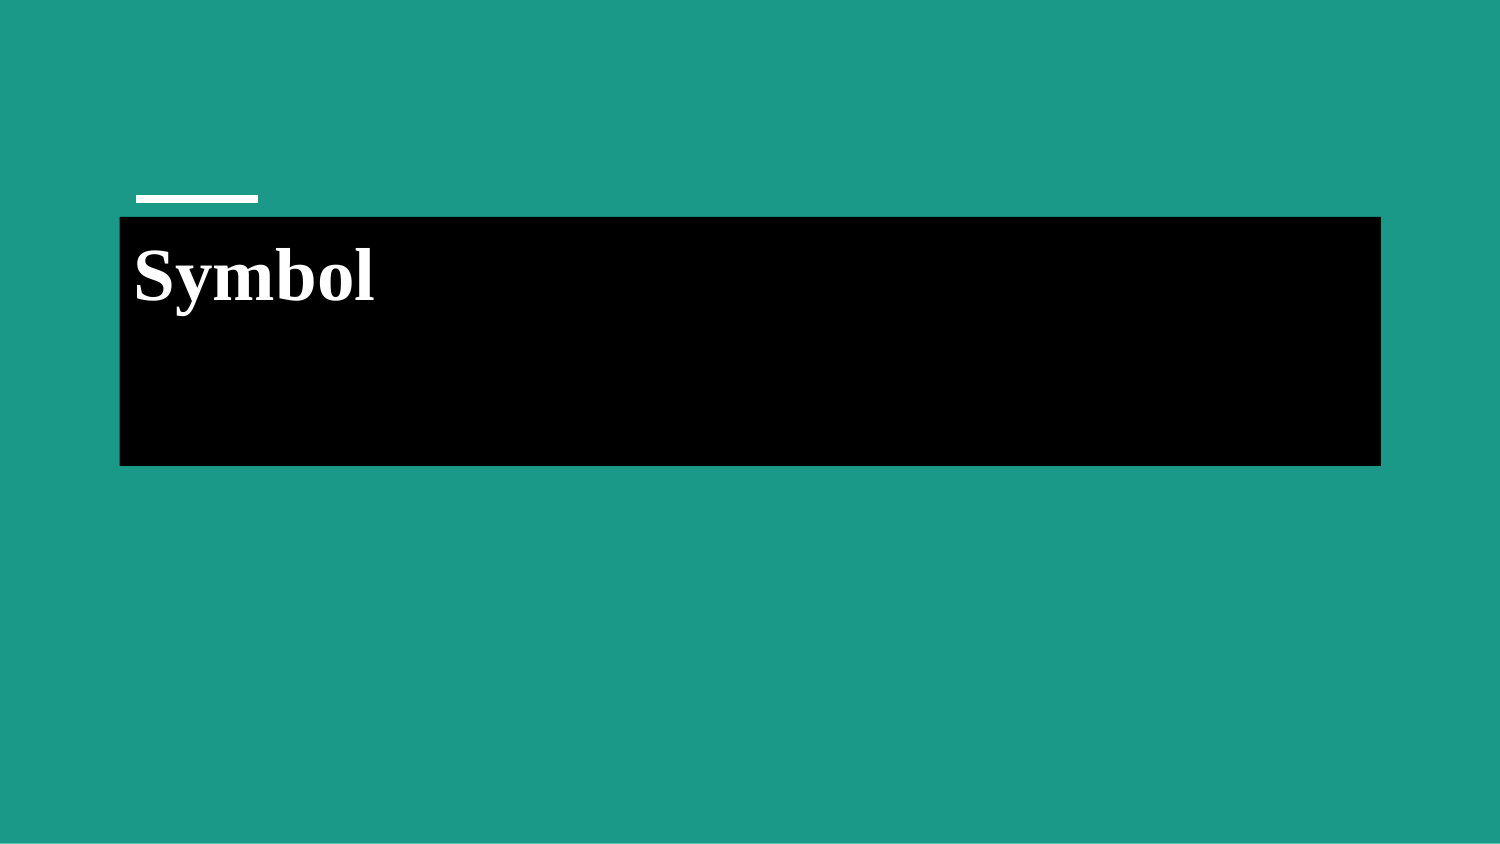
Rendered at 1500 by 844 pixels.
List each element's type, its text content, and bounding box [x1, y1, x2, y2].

text_box [0, 0, 1500, 844]
text_box Symbol [119, 216, 1381, 466]
